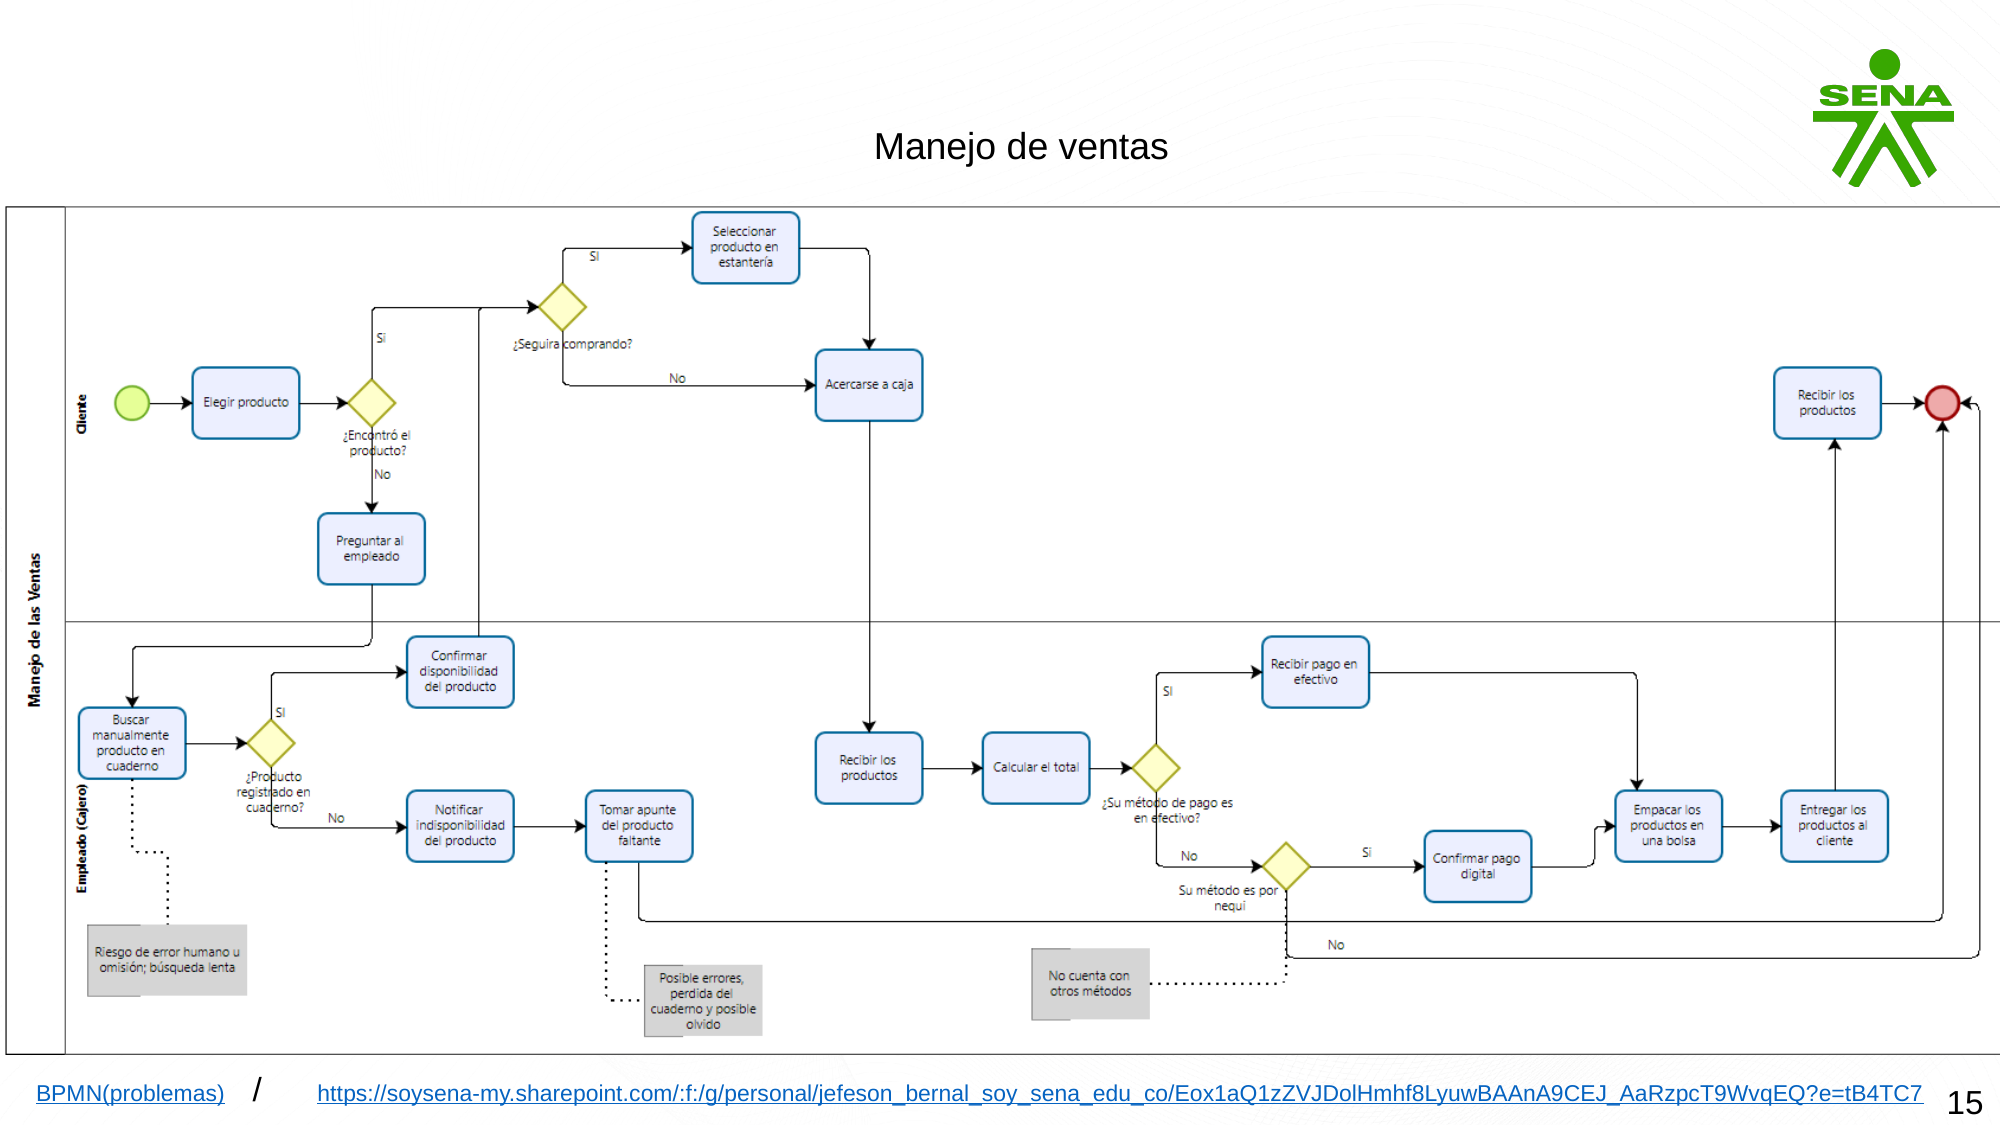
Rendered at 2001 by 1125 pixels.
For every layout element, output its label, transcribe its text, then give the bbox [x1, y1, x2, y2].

text_box BPMN(problemas) / https://soysena-my.sharepoint.com/:f:/g/personal/jefeson_bernal_soy_sena_edu_co/Eox1aQ1zZVJDolHmhf8LyuwBAAnA9CEJ_AaRzpcT9WvqEQ?e=tB4TC7 [21, 1066, 1997, 1116]
text_box Manejo de ventas [858, 107, 1205, 175]
text_box 15 [1931, 1067, 2000, 1125]
picture [0, 0, 2000, 1125]
